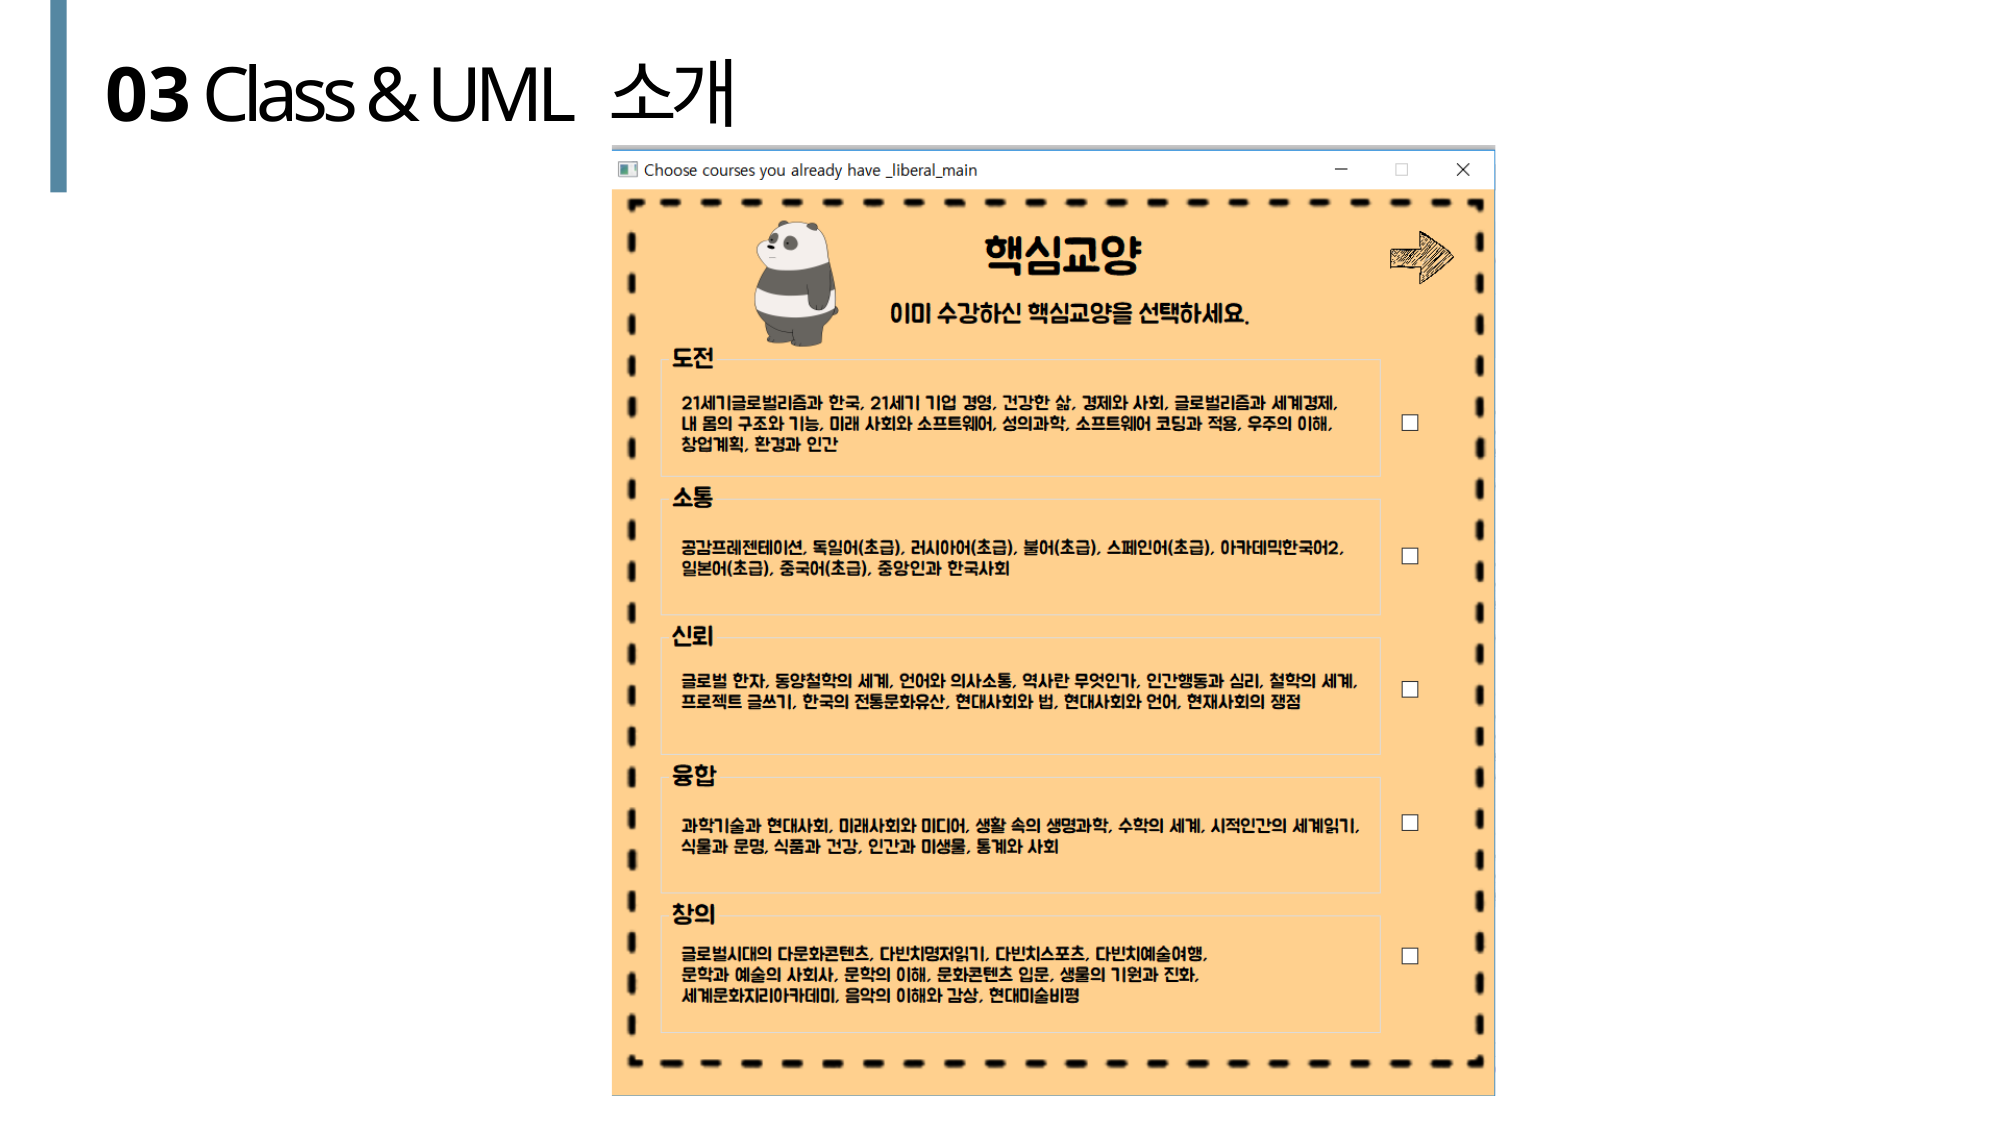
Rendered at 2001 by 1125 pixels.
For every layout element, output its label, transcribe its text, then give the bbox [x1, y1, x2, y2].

text_box Class & UML 소개 [188, 39, 755, 144]
picture [611, 145, 1496, 1096]
text_box 03 [91, 39, 188, 144]
text_box [49, 0, 68, 193]
